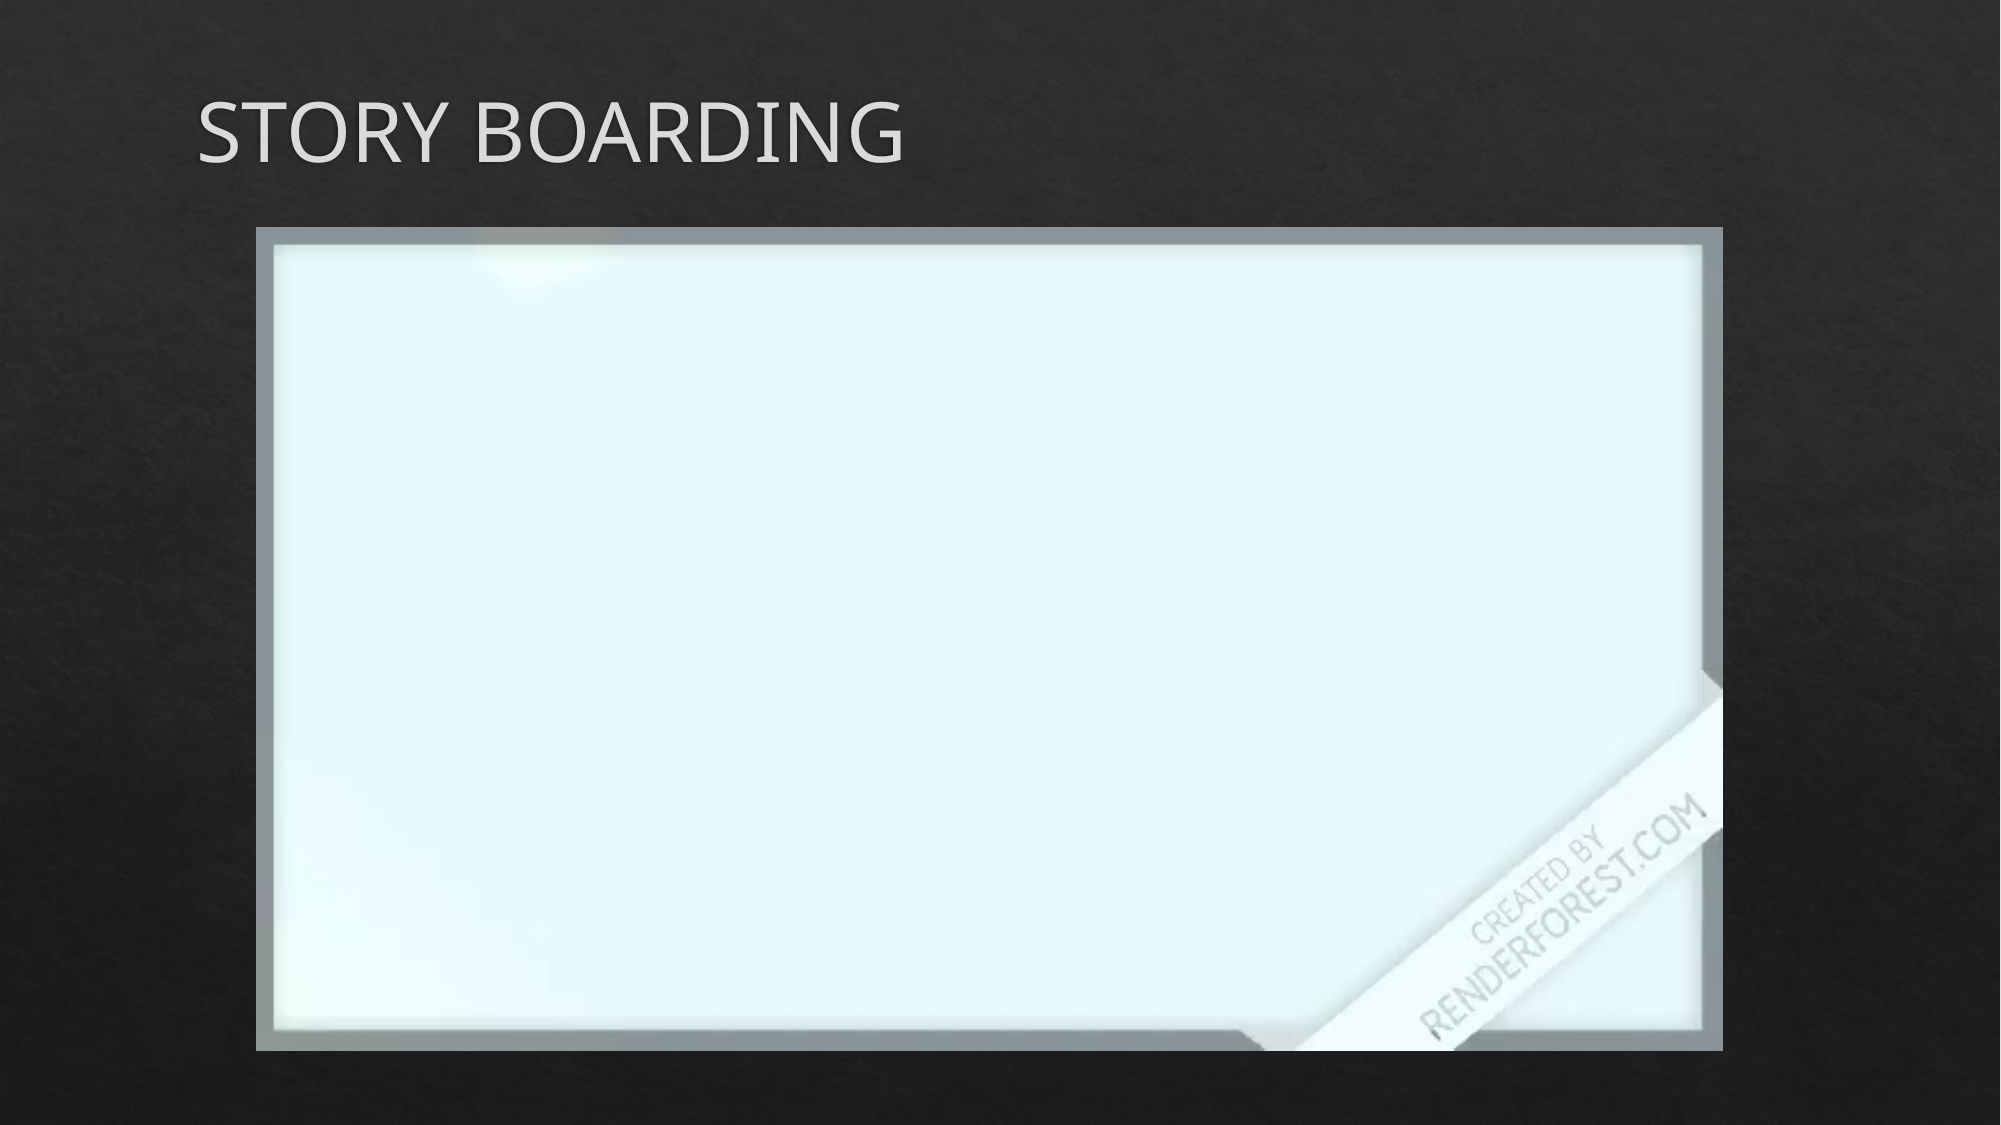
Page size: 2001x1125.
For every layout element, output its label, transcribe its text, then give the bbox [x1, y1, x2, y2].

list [255, 226, 1724, 1053]
title STORY BOARDING [181, 71, 1724, 302]
